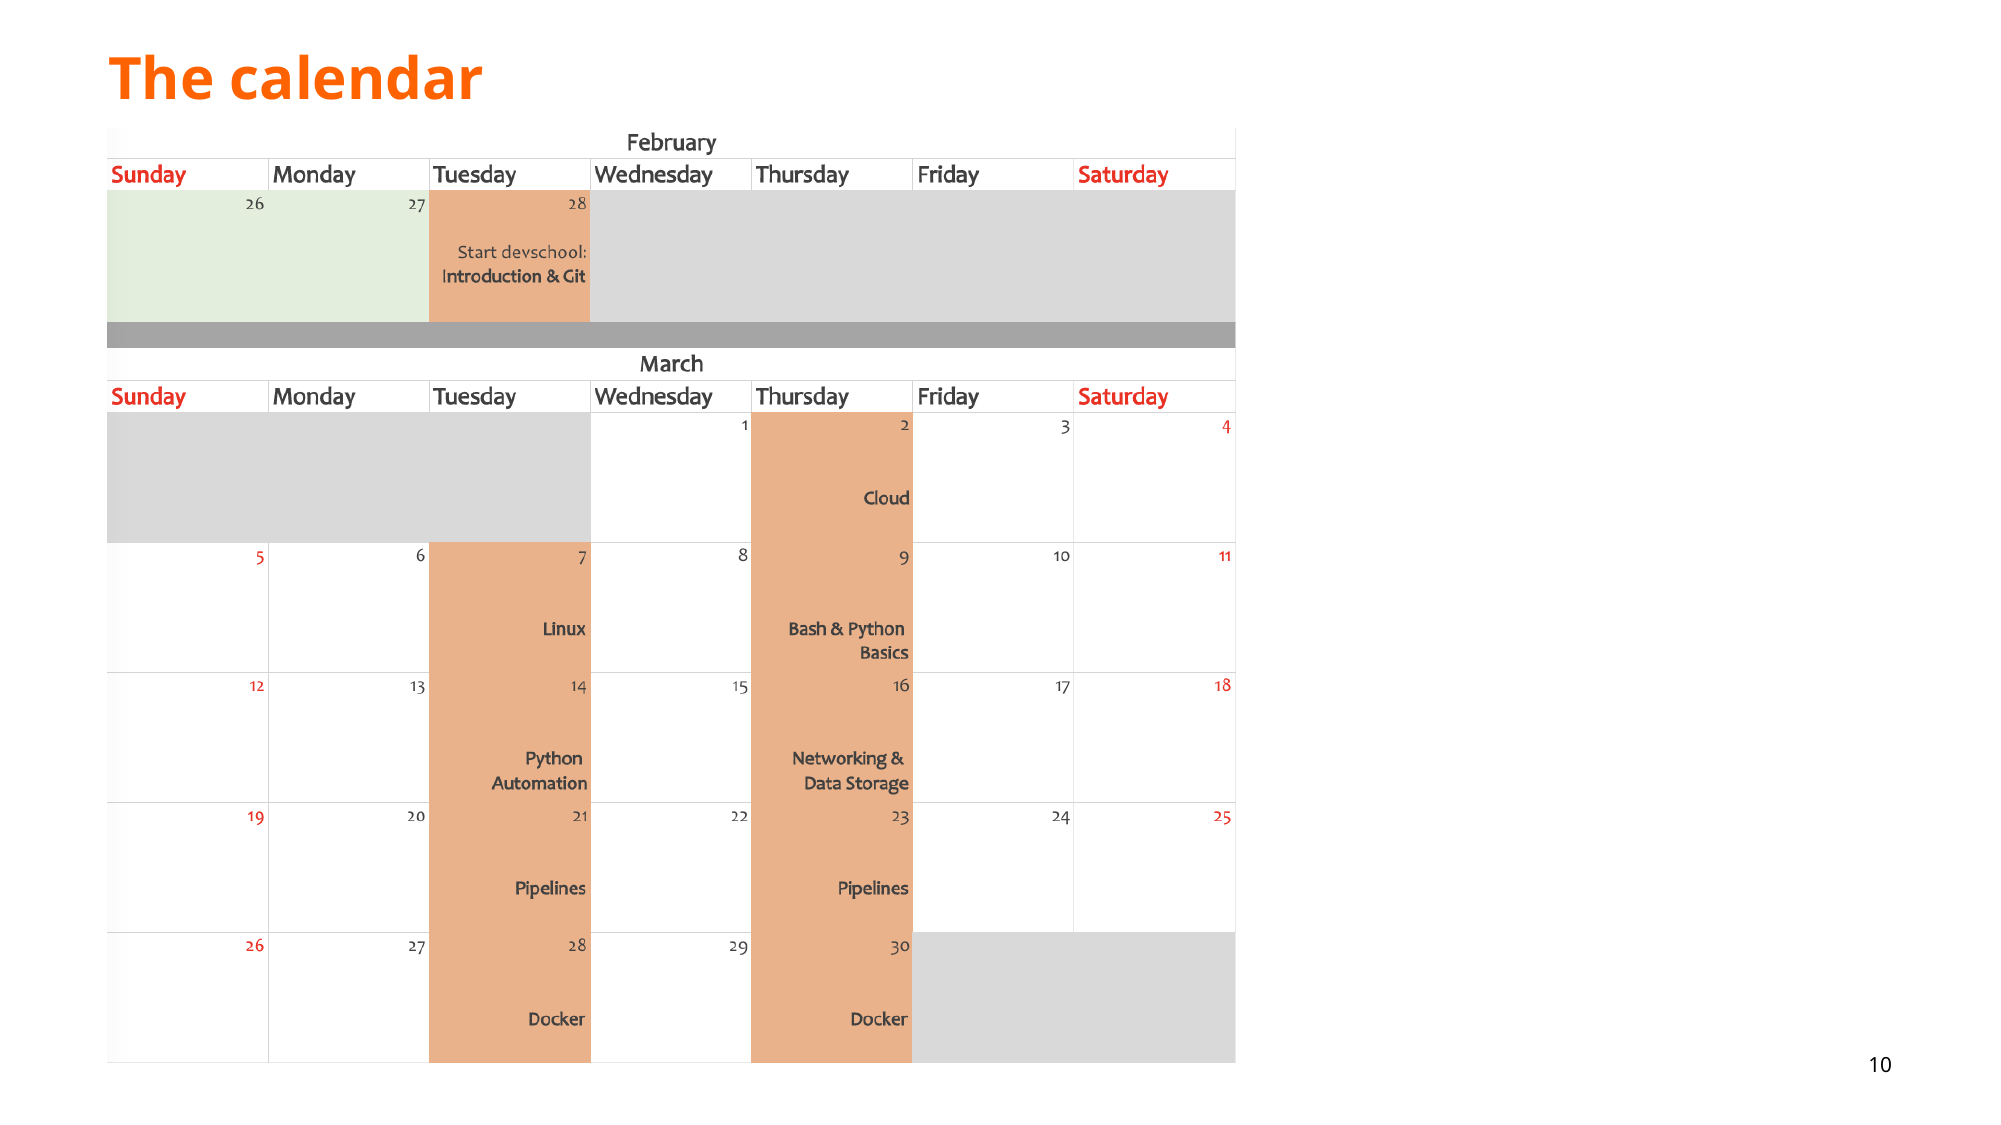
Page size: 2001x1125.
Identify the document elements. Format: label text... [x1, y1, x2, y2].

slide_number 10 [1810, 1050, 1892, 1082]
picture [107, 128, 1236, 1064]
title The calendar [108, 53, 1893, 188]
